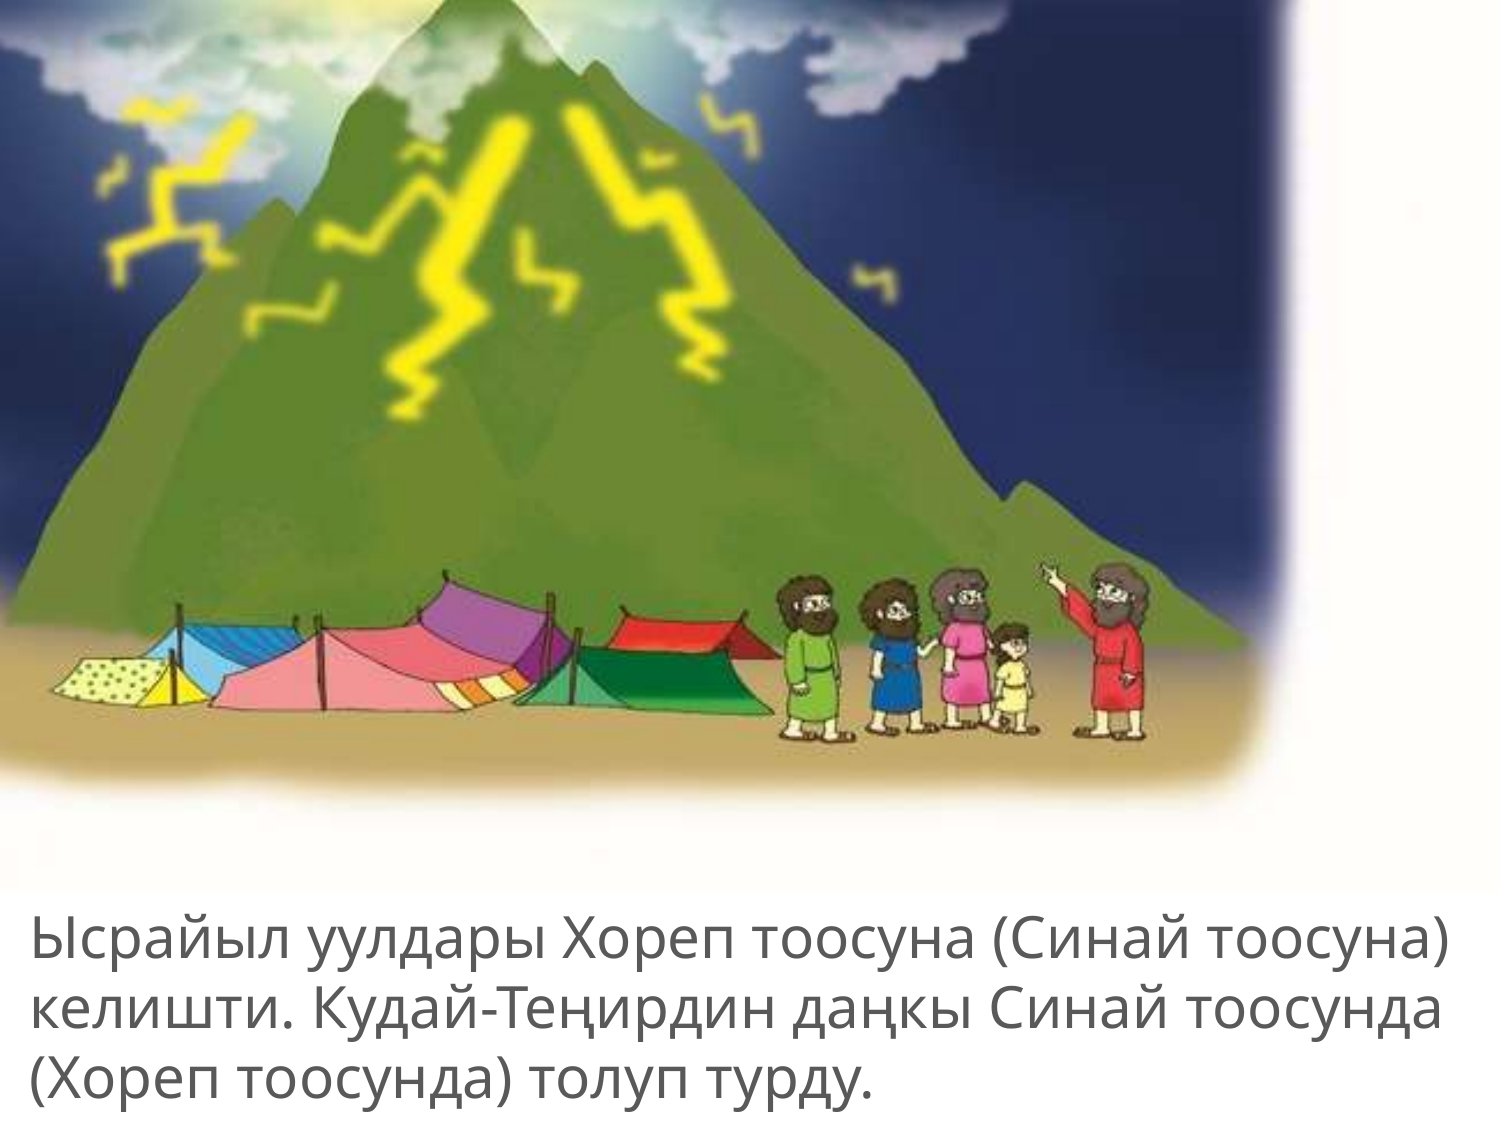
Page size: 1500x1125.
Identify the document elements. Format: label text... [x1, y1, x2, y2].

text_box Ысрайыл уулдары Хореп тоосуна (Синай тоосуна) келишти. Кудай-Теңирдин даңкы Синай тоосунда (Хореп тоосунда) толуп турду. [14, 902, 1486, 1118]
picture [0, 0, 1500, 894]
